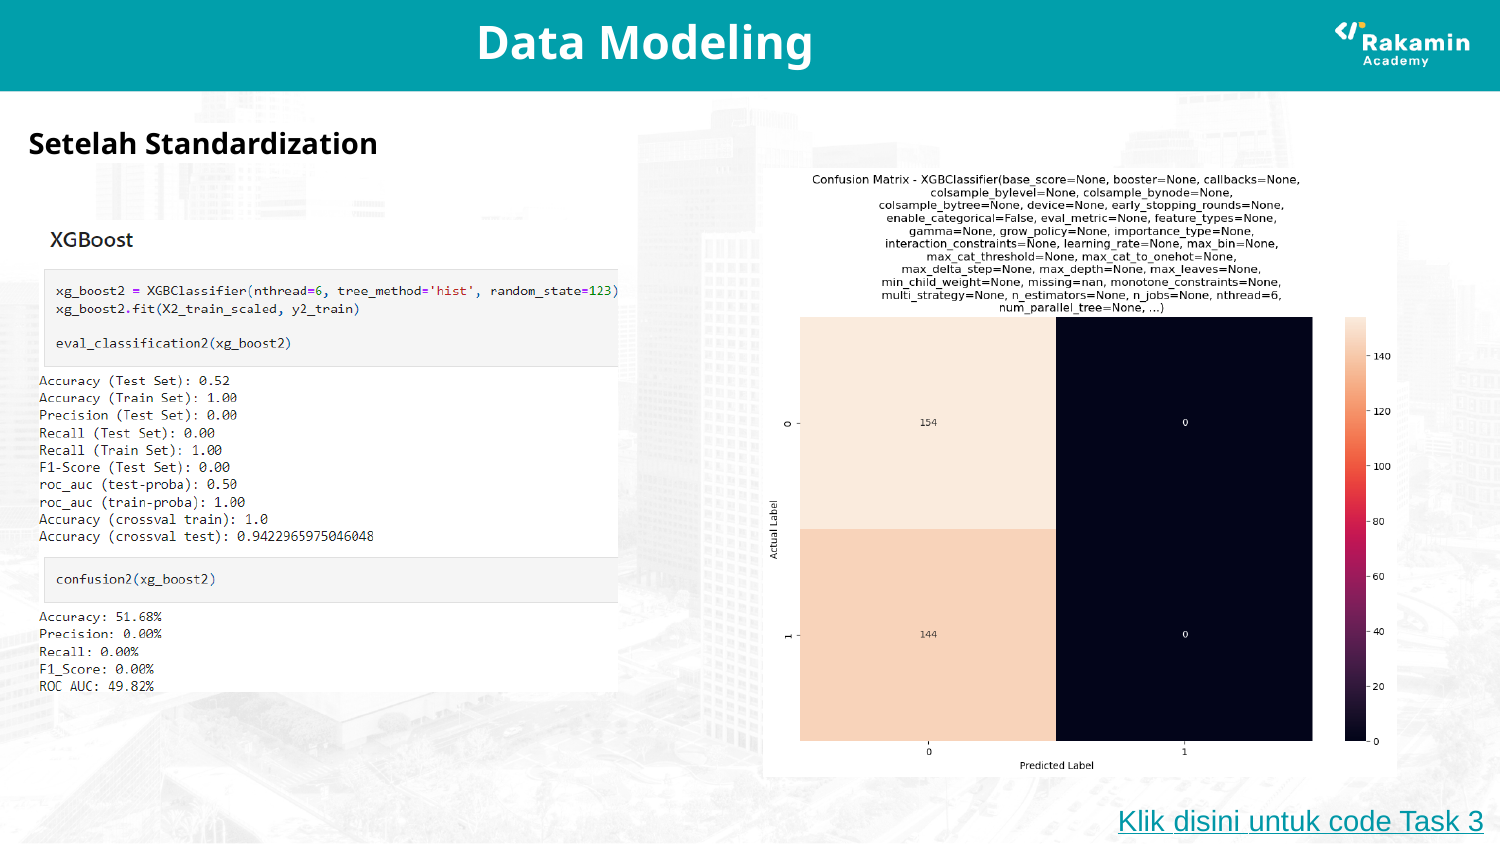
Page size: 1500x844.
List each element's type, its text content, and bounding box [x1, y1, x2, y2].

title Data Modeling [0, 0, 1291, 92]
text_box Setelah Standardization [13, 117, 764, 168]
picture [0, 0, 1500, 844]
text_box Klik disini untuk code Task 3 [1103, 794, 1500, 844]
